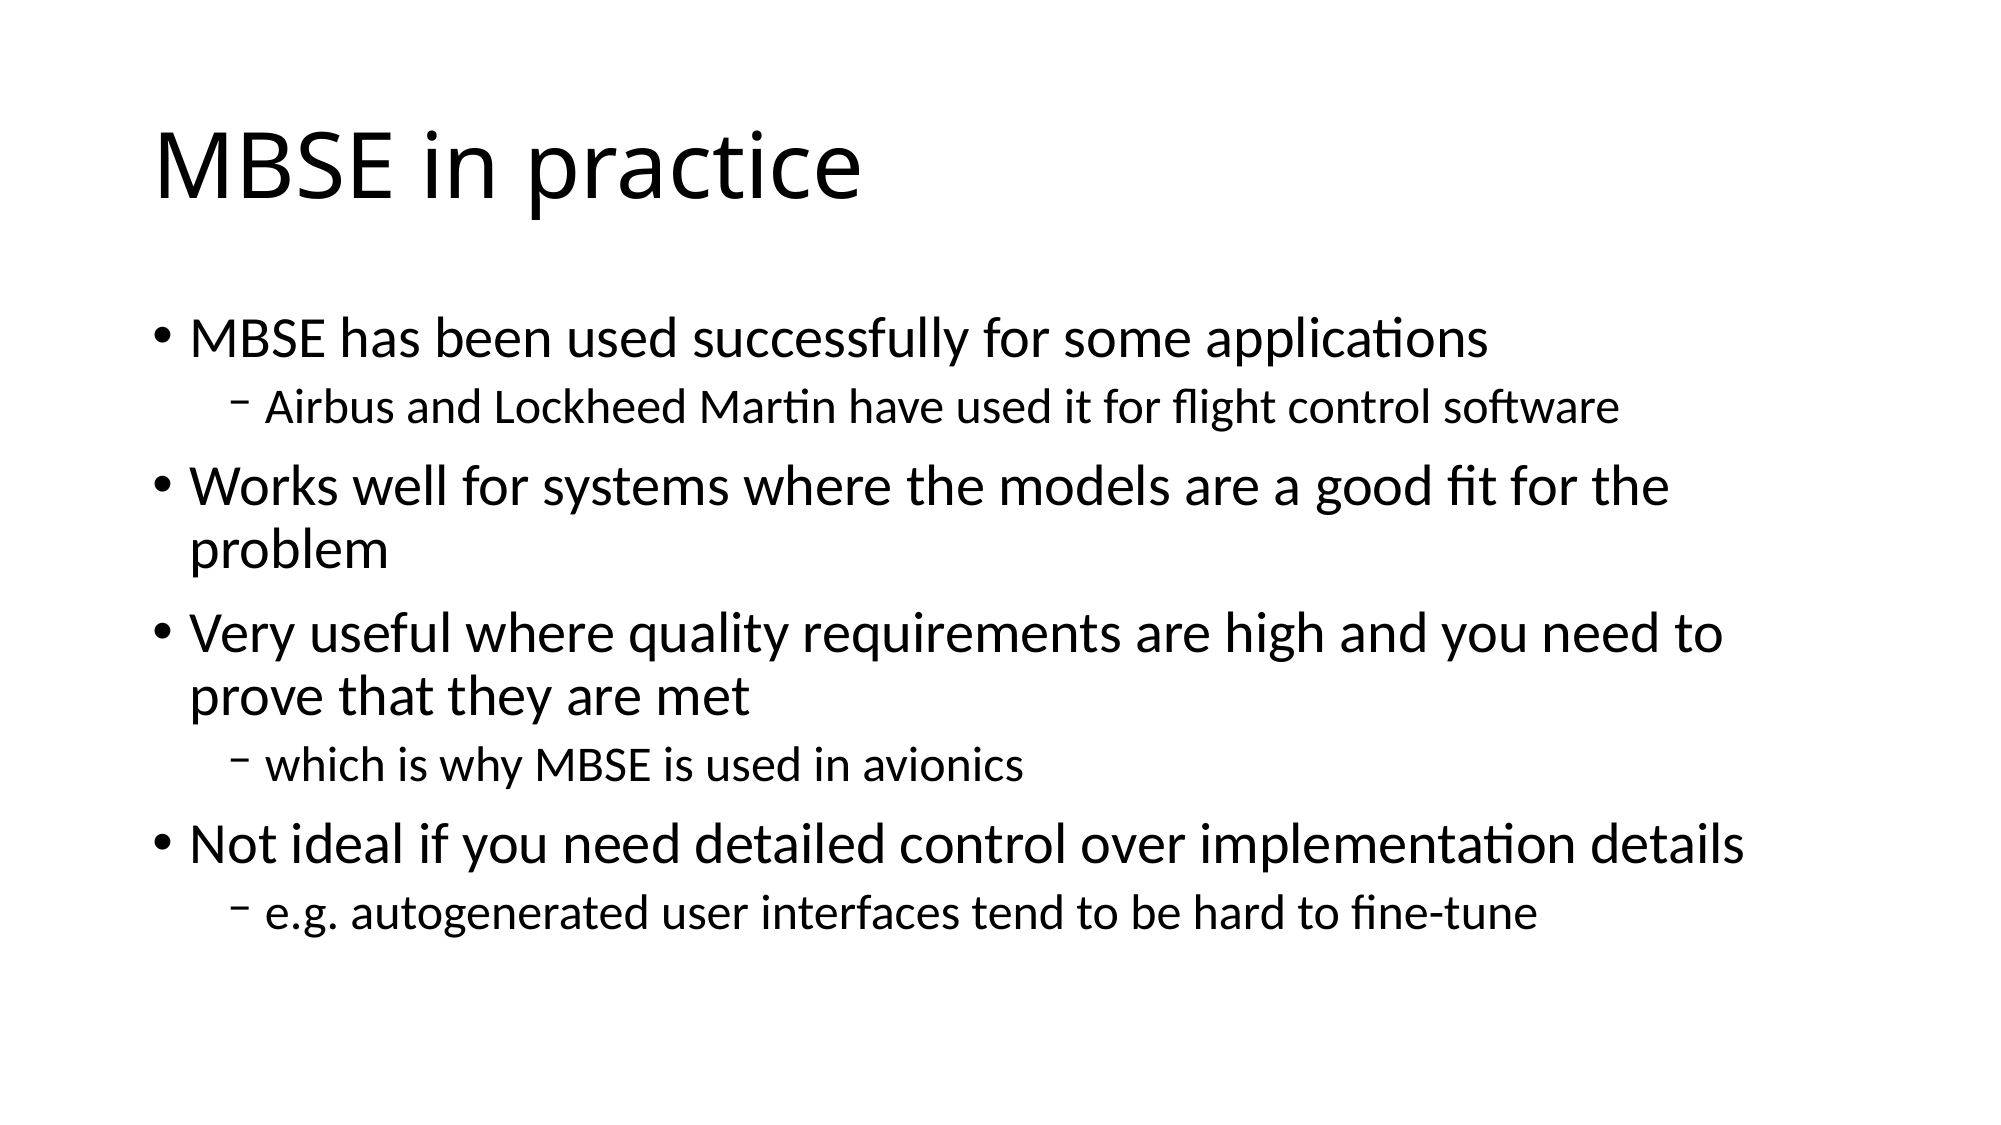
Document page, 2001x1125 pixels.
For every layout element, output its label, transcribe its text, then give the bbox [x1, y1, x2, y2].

list MBSE has been used successfully for some applications Airbus and Lockheed Martin have used it for flight control software Works well for systems where the models are a good fit for the problem Very useful where quality requirements are high and you need to prove that they are met which is why MBSE is used in avionics Not ideal if you need detailed control over implementation details e.g. autogenerated user interfaces tend to be hard to fine-tune [137, 299, 1863, 1014]
title MBSE in practice [137, 59, 1863, 278]
